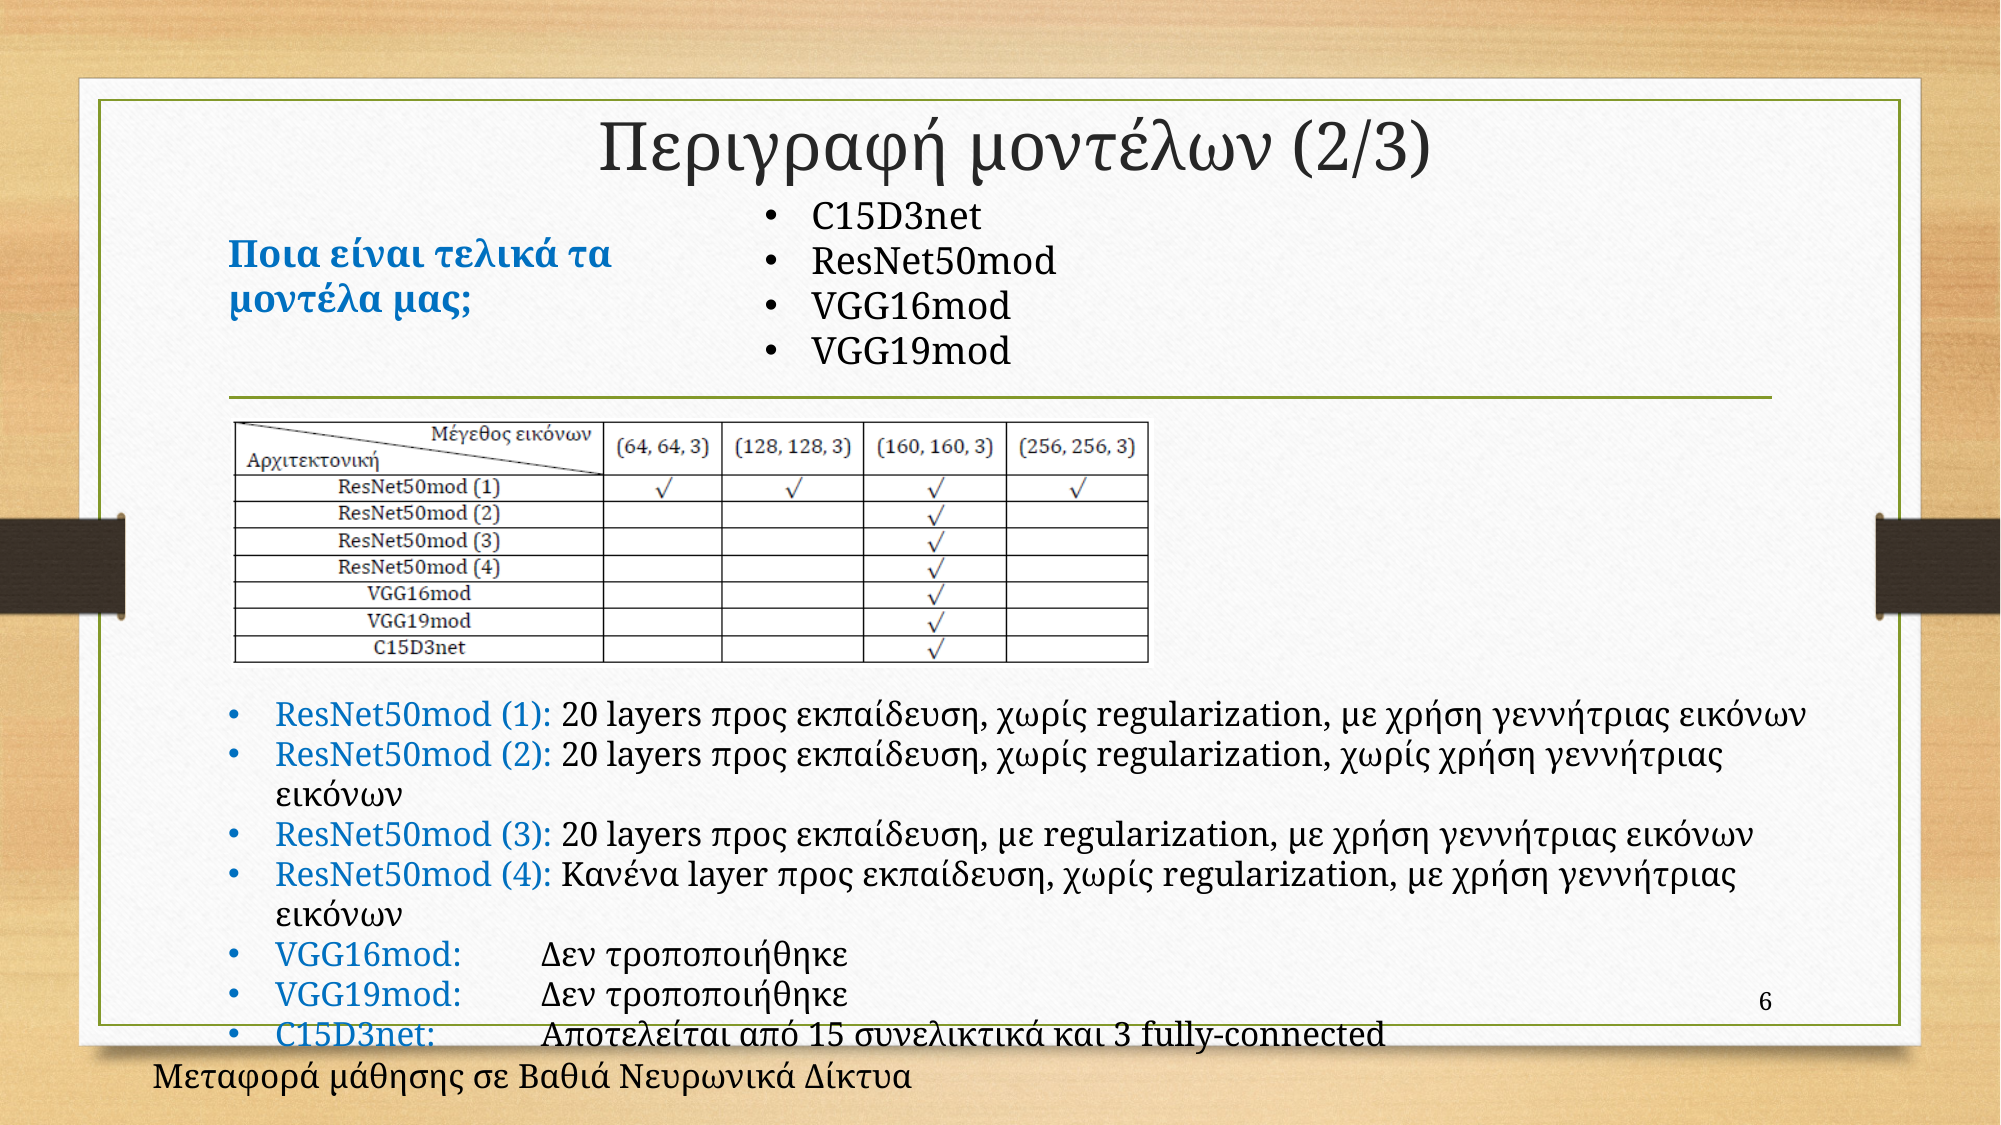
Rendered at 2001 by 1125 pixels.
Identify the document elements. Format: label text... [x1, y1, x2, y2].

text_box Περιγραφή μοντέλων (2/3) [152, 57, 1878, 230]
text_box C15D3net ResNet50mod VGG16mod VGG19mod [749, 184, 1072, 379]
footer Μεταφορά μάθησης σε Βαθιά Νευρωνικά Δίκτυα [137, 1048, 1863, 1103]
text_box ResNet50mod (1): 20 layers προς εκπαίδευση, χωρίς regularization, με χρήση γεννήτριας εικόνων ResNet50mod (2): 20 layers προς εκπαίδευση, χωρίς regularization, χωρίς χρήση γεννήτριας εικόνων ResNet50mod (3): 20 layers προς εκπαίδευση, με regularization, με χρήση γεννήτριας εικόνων ResNet50mod (4): Κανένα layer προς εκπαίδευση, χωρίς regularization, με χρήση γεννήτριας εικόνων VGG16mod: Δεν τροποποιήθηκε VGG19mod: Δεν τροποποιήθηκε C15D3net: Αποτελείται από 15 συνελικτικά και 3 fully-connected [213, 686, 1848, 1061]
text_box Ποια είναι τελικά τα μοντέλα μας; [213, 222, 767, 327]
picture [0, 0, 2001, 1125]
